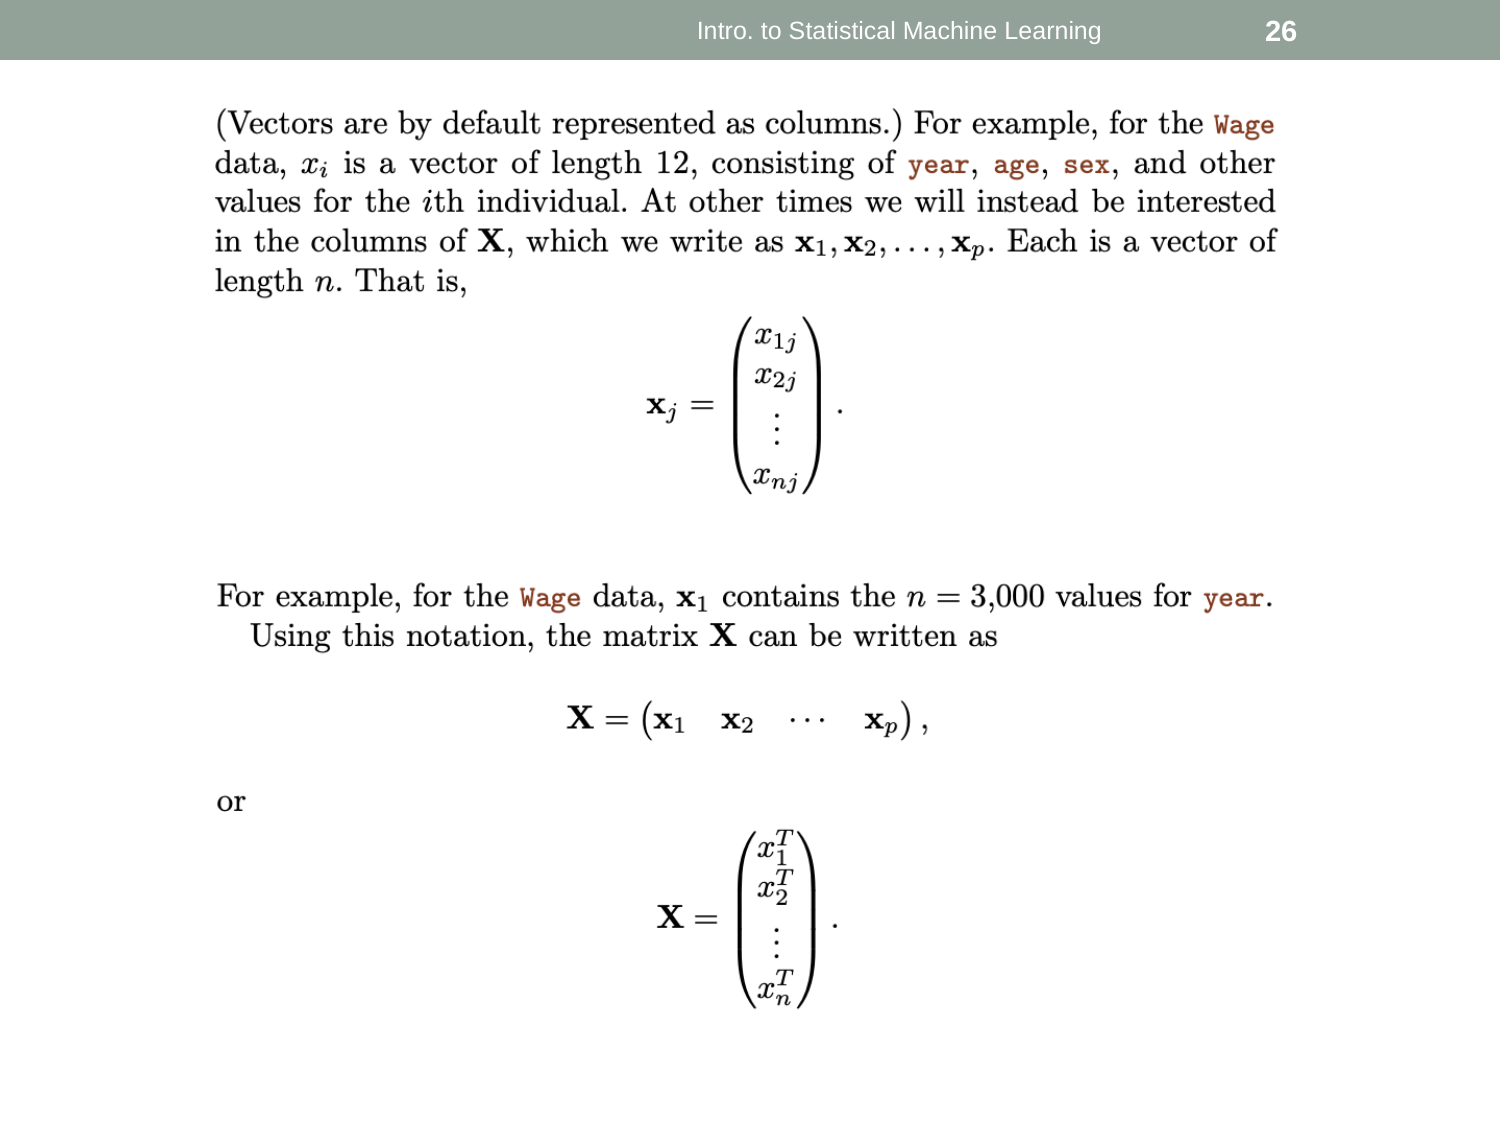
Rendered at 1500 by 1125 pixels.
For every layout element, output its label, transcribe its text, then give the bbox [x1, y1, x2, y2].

picture [209, 100, 1291, 520]
footer Intro. to Statistical Machine Learning [562, 3, 1238, 57]
slide_number 26 [1250, 3, 1425, 57]
picture [209, 574, 1283, 1025]
